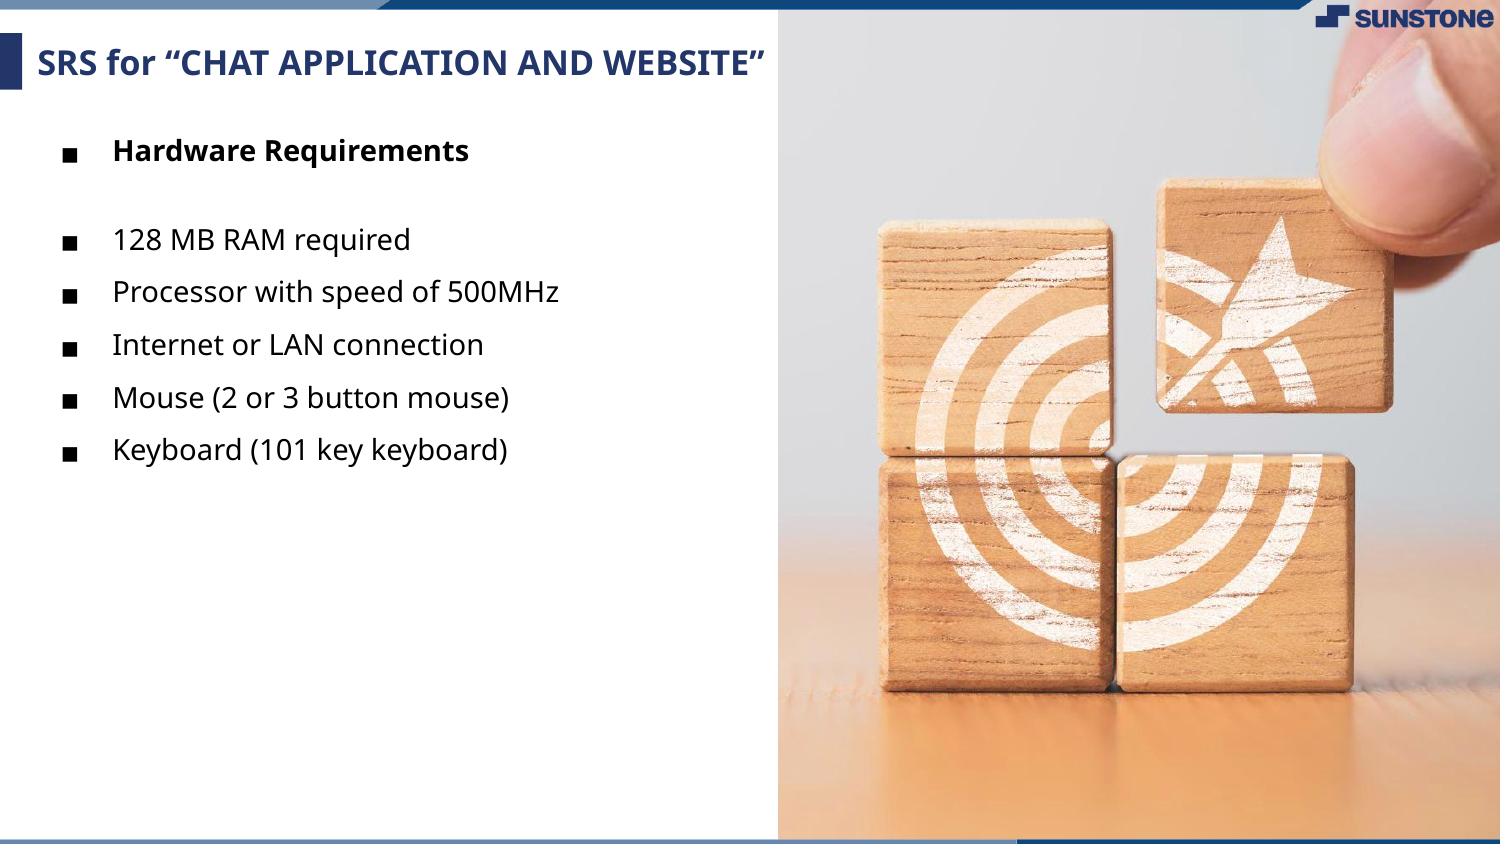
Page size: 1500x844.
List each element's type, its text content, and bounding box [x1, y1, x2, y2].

title SRS for “CHAT APPLICATION AND WEBSITE” [22, 33, 1316, 90]
list Hardware Requirements [22, 124, 750, 181]
list 128 MB RAM required Processor with speed of 500MHz Internet or LAN connection Mouse (2 or 3 button mouse) Keyboard (101 key keyboard) [22, 195, 722, 547]
picture [0, 0, 1500, 844]
